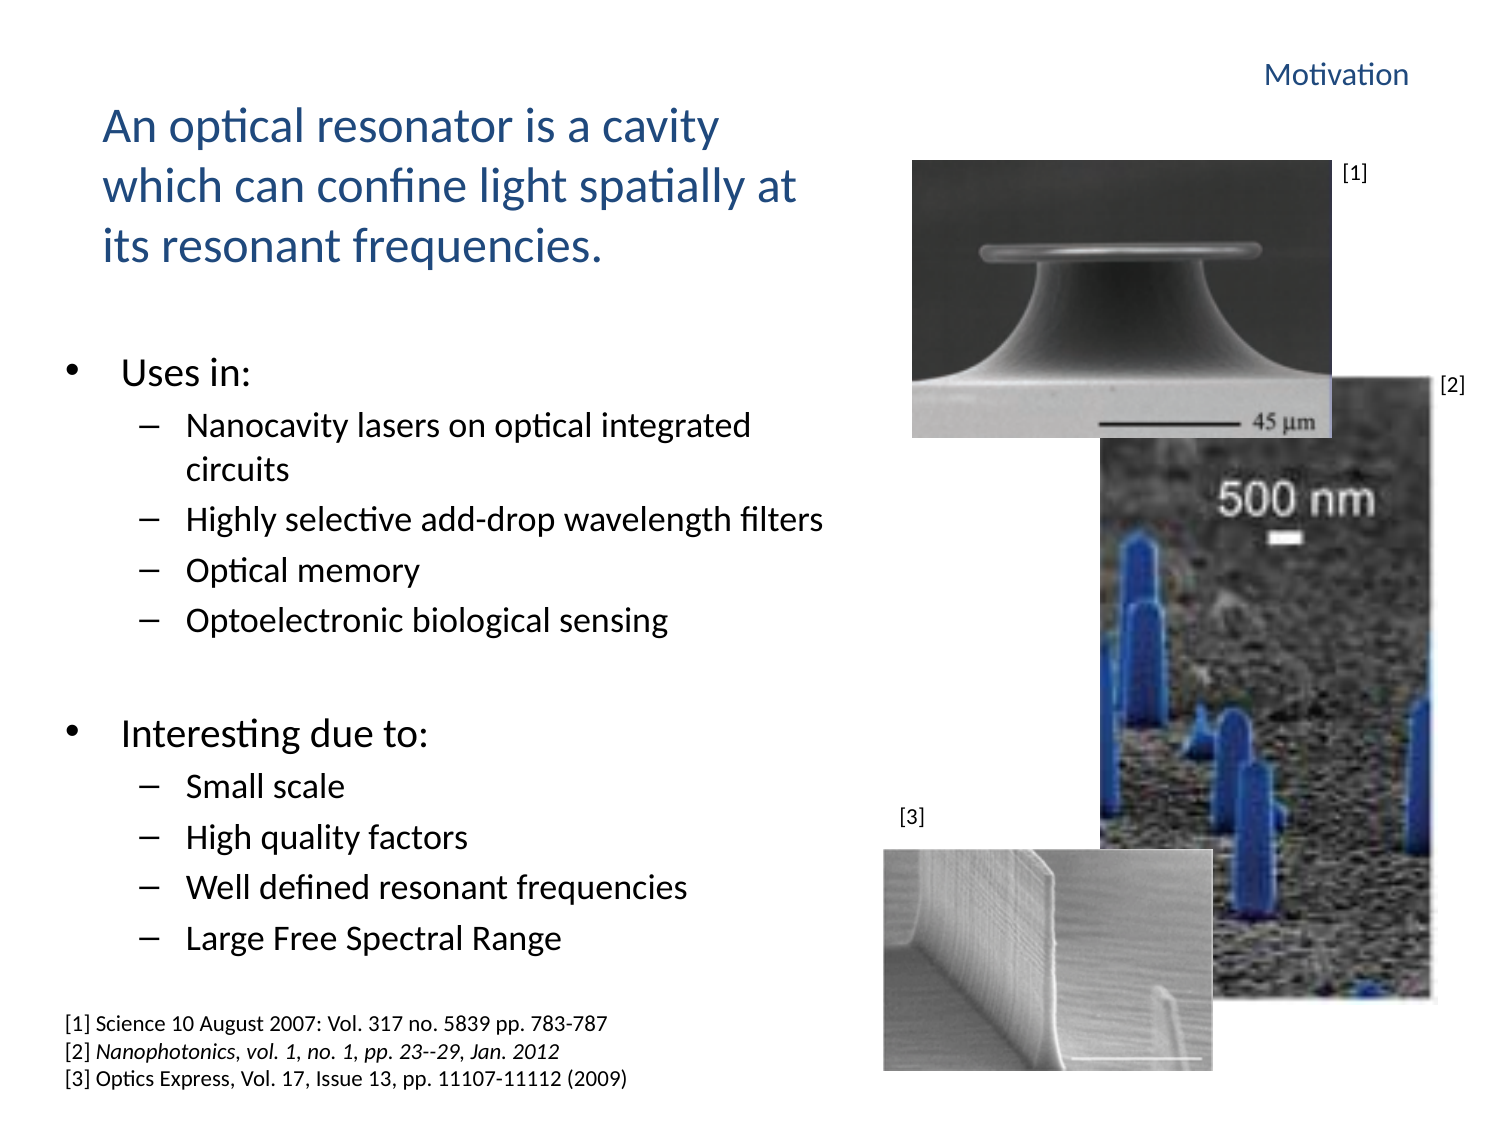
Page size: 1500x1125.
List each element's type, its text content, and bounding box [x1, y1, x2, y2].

text_box [1] [1327, 149, 1384, 193]
text_box [3] [884, 794, 941, 837]
text_box [1] Science 10 August 2007: Vol. 317 no. 5839 pp. 783-787 [2] Nanophotonics, vol. 1, no. 1, pp. 23--29, Jan. 2012 [3] Optics Express, Vol. 17, Issue 13, pp. 11107-11112 (2009) [50, 1001, 850, 1099]
title Motivation [225, 45, 1425, 100]
text_box An optical resonator is a cavity which can confine light spatially at its resonant frequencies. [87, 84, 850, 280]
picture [883, 160, 1438, 1071]
list Uses in: Nanocavity lasers on optical integrated circuits Highly selective add-drop wavelength filters Optical memory Optoelectronic biological sensing Interesting due to: Small scale High quality factors Well defined resonant frequencies Large Free Spectral Range [50, 337, 850, 968]
text_box [2] [1425, 362, 1481, 405]
